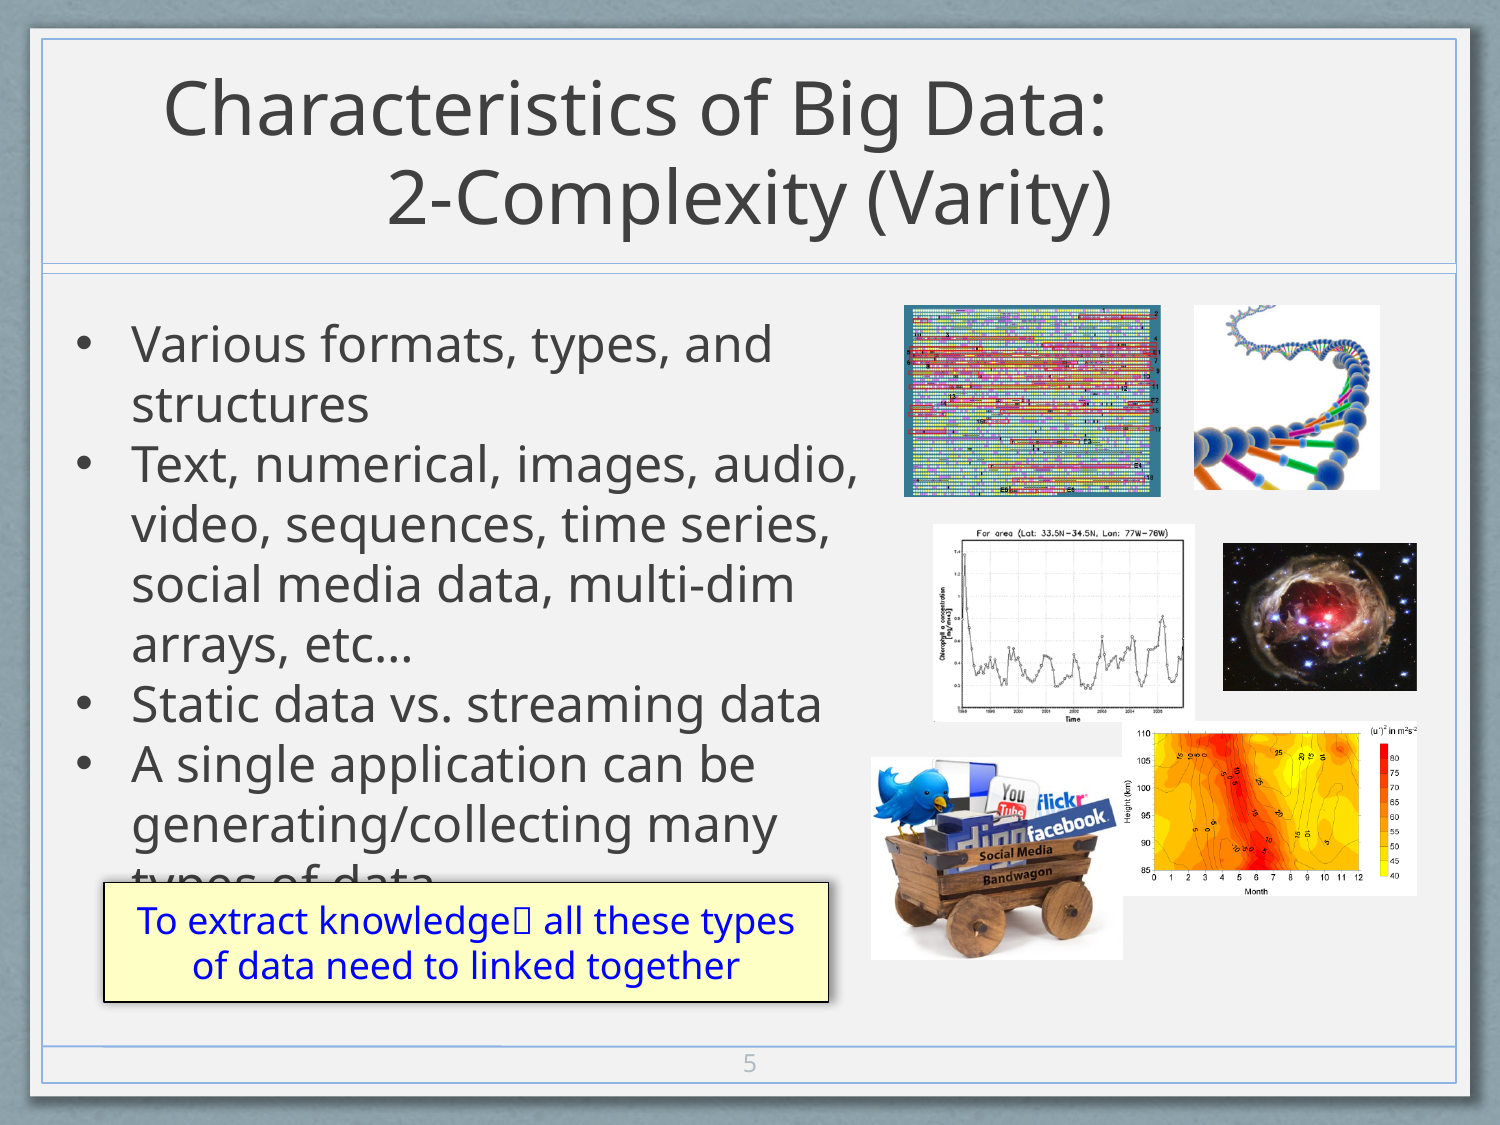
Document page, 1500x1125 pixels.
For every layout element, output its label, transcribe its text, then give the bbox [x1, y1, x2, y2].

text_box 5 [687, 1042, 813, 1088]
text_box Characteristics of Big Data: 2-Complexity (Varity) [147, 40, 1353, 260]
text_box To extract knowledge all these types of data need to linked together [103, 882, 829, 1003]
text_box Various formats, types, and structures Text, numerical, images, audio, video, sequences, time series, social media data, multi-dim arrays, etc… Static data vs. streaming data A single application can be generating/collecting many types of data [60, 305, 905, 845]
picture [0, 0, 1500, 1125]
